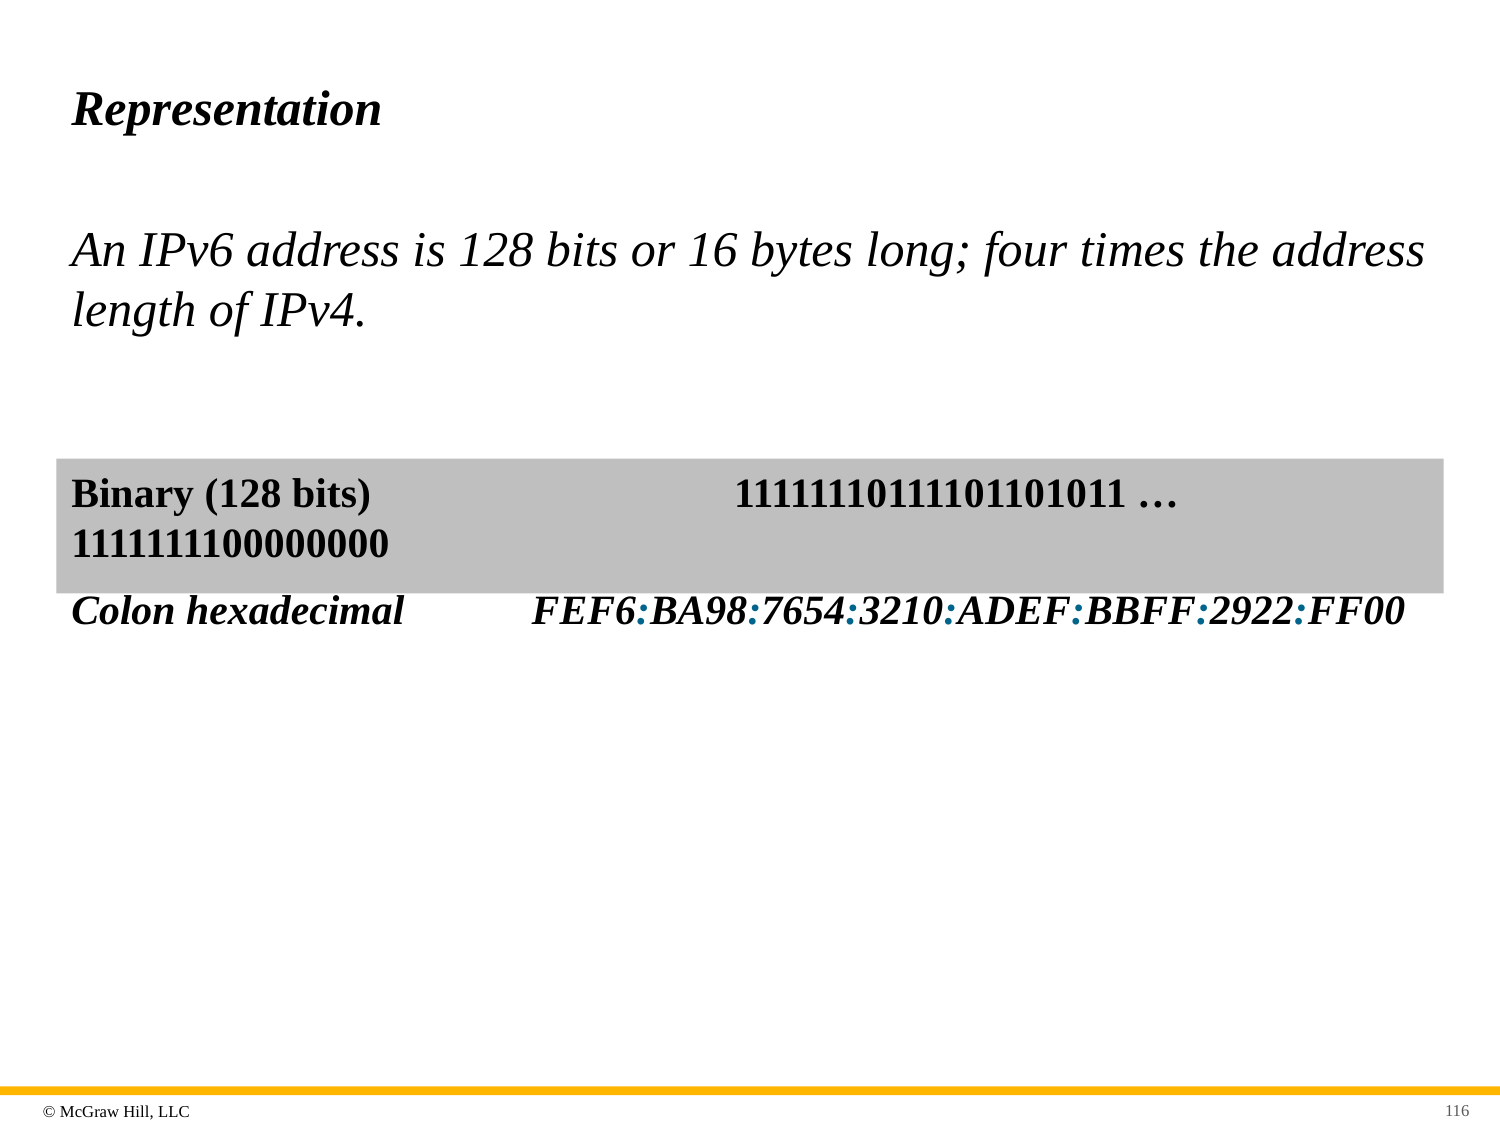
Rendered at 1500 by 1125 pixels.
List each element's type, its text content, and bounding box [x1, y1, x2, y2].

list An IPv6 address is 128 bits or 16 bytes long; four times the address length of IPv4. [56, 594, 1444, 600]
slide_number 116 [1418, 1096, 1477, 1123]
list Binary (128 bits) 11111110111101101011 … 1111111100000000 Colon hexadecimal FEF6:BA98:7654:3210:ADEF:BBFF:2922:FF00 [56, 458, 1444, 594]
title Representation [56, 50, 1444, 162]
list An IPv6 address is 128 bits or 16 bytes long; four times the address length of IPv4. [56, 209, 1444, 458]
